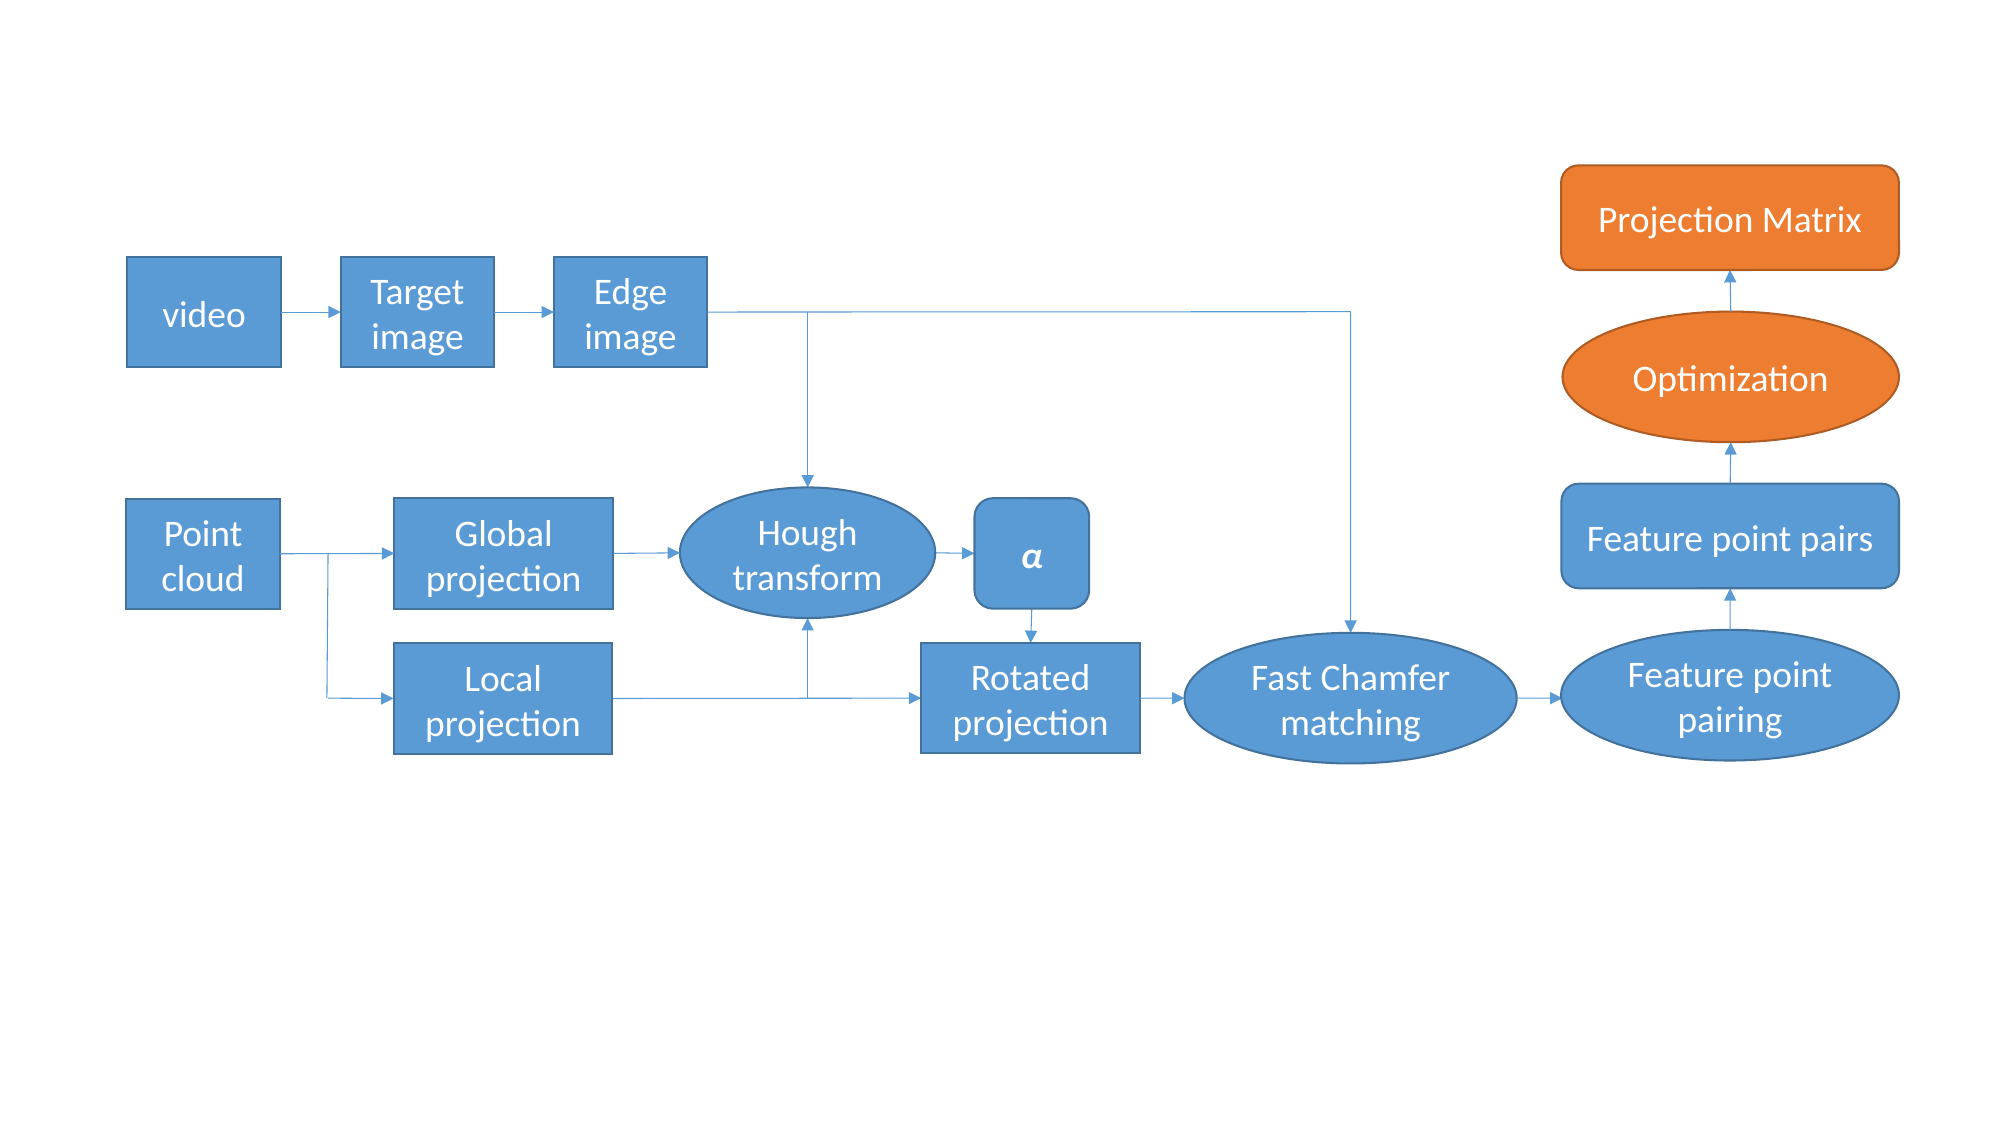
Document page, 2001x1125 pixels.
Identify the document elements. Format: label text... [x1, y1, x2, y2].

text_box Hough transform [678, 486, 937, 620]
text_box Global projection [393, 497, 614, 610]
text_box Edge image [553, 256, 708, 368]
text_box Target image [340, 256, 495, 368]
text_box Optimization [1561, 310, 1901, 444]
text_box Rotated projection [920, 642, 1141, 754]
text_box Feature point pairing [1560, 628, 1901, 762]
text_box Fast Chamfer matching [1183, 631, 1518, 765]
text_box video [126, 256, 282, 368]
text_box α [973, 497, 1091, 610]
text_box Feature point pairs [1560, 482, 1901, 590]
text_box Local projection [393, 642, 613, 755]
text_box Projection Matrix [1560, 164, 1901, 272]
text_box Point cloud [125, 498, 281, 610]
